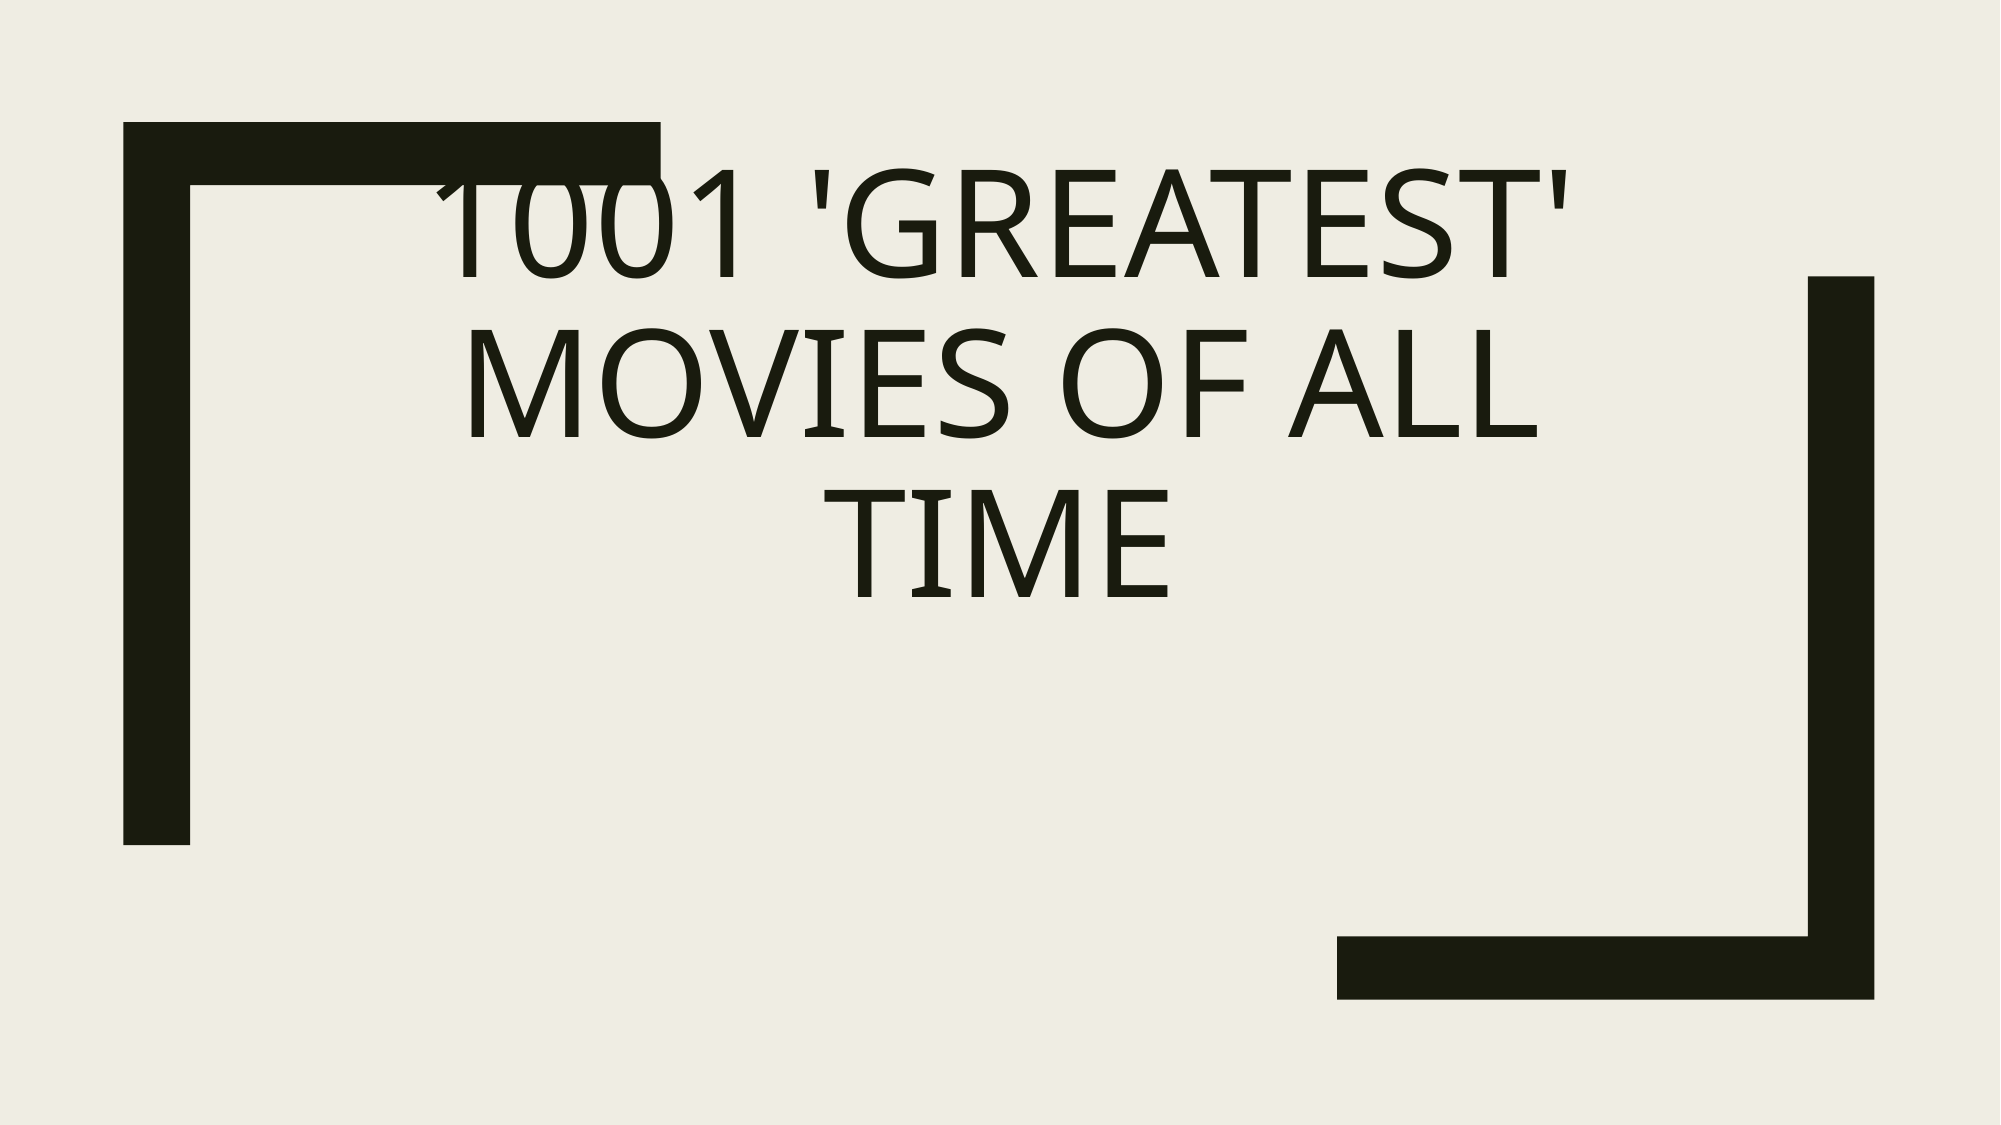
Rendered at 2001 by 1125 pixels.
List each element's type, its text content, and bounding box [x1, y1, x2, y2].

title 1001 'Greatest' Movies of All Time [314, 293, 1686, 638]
